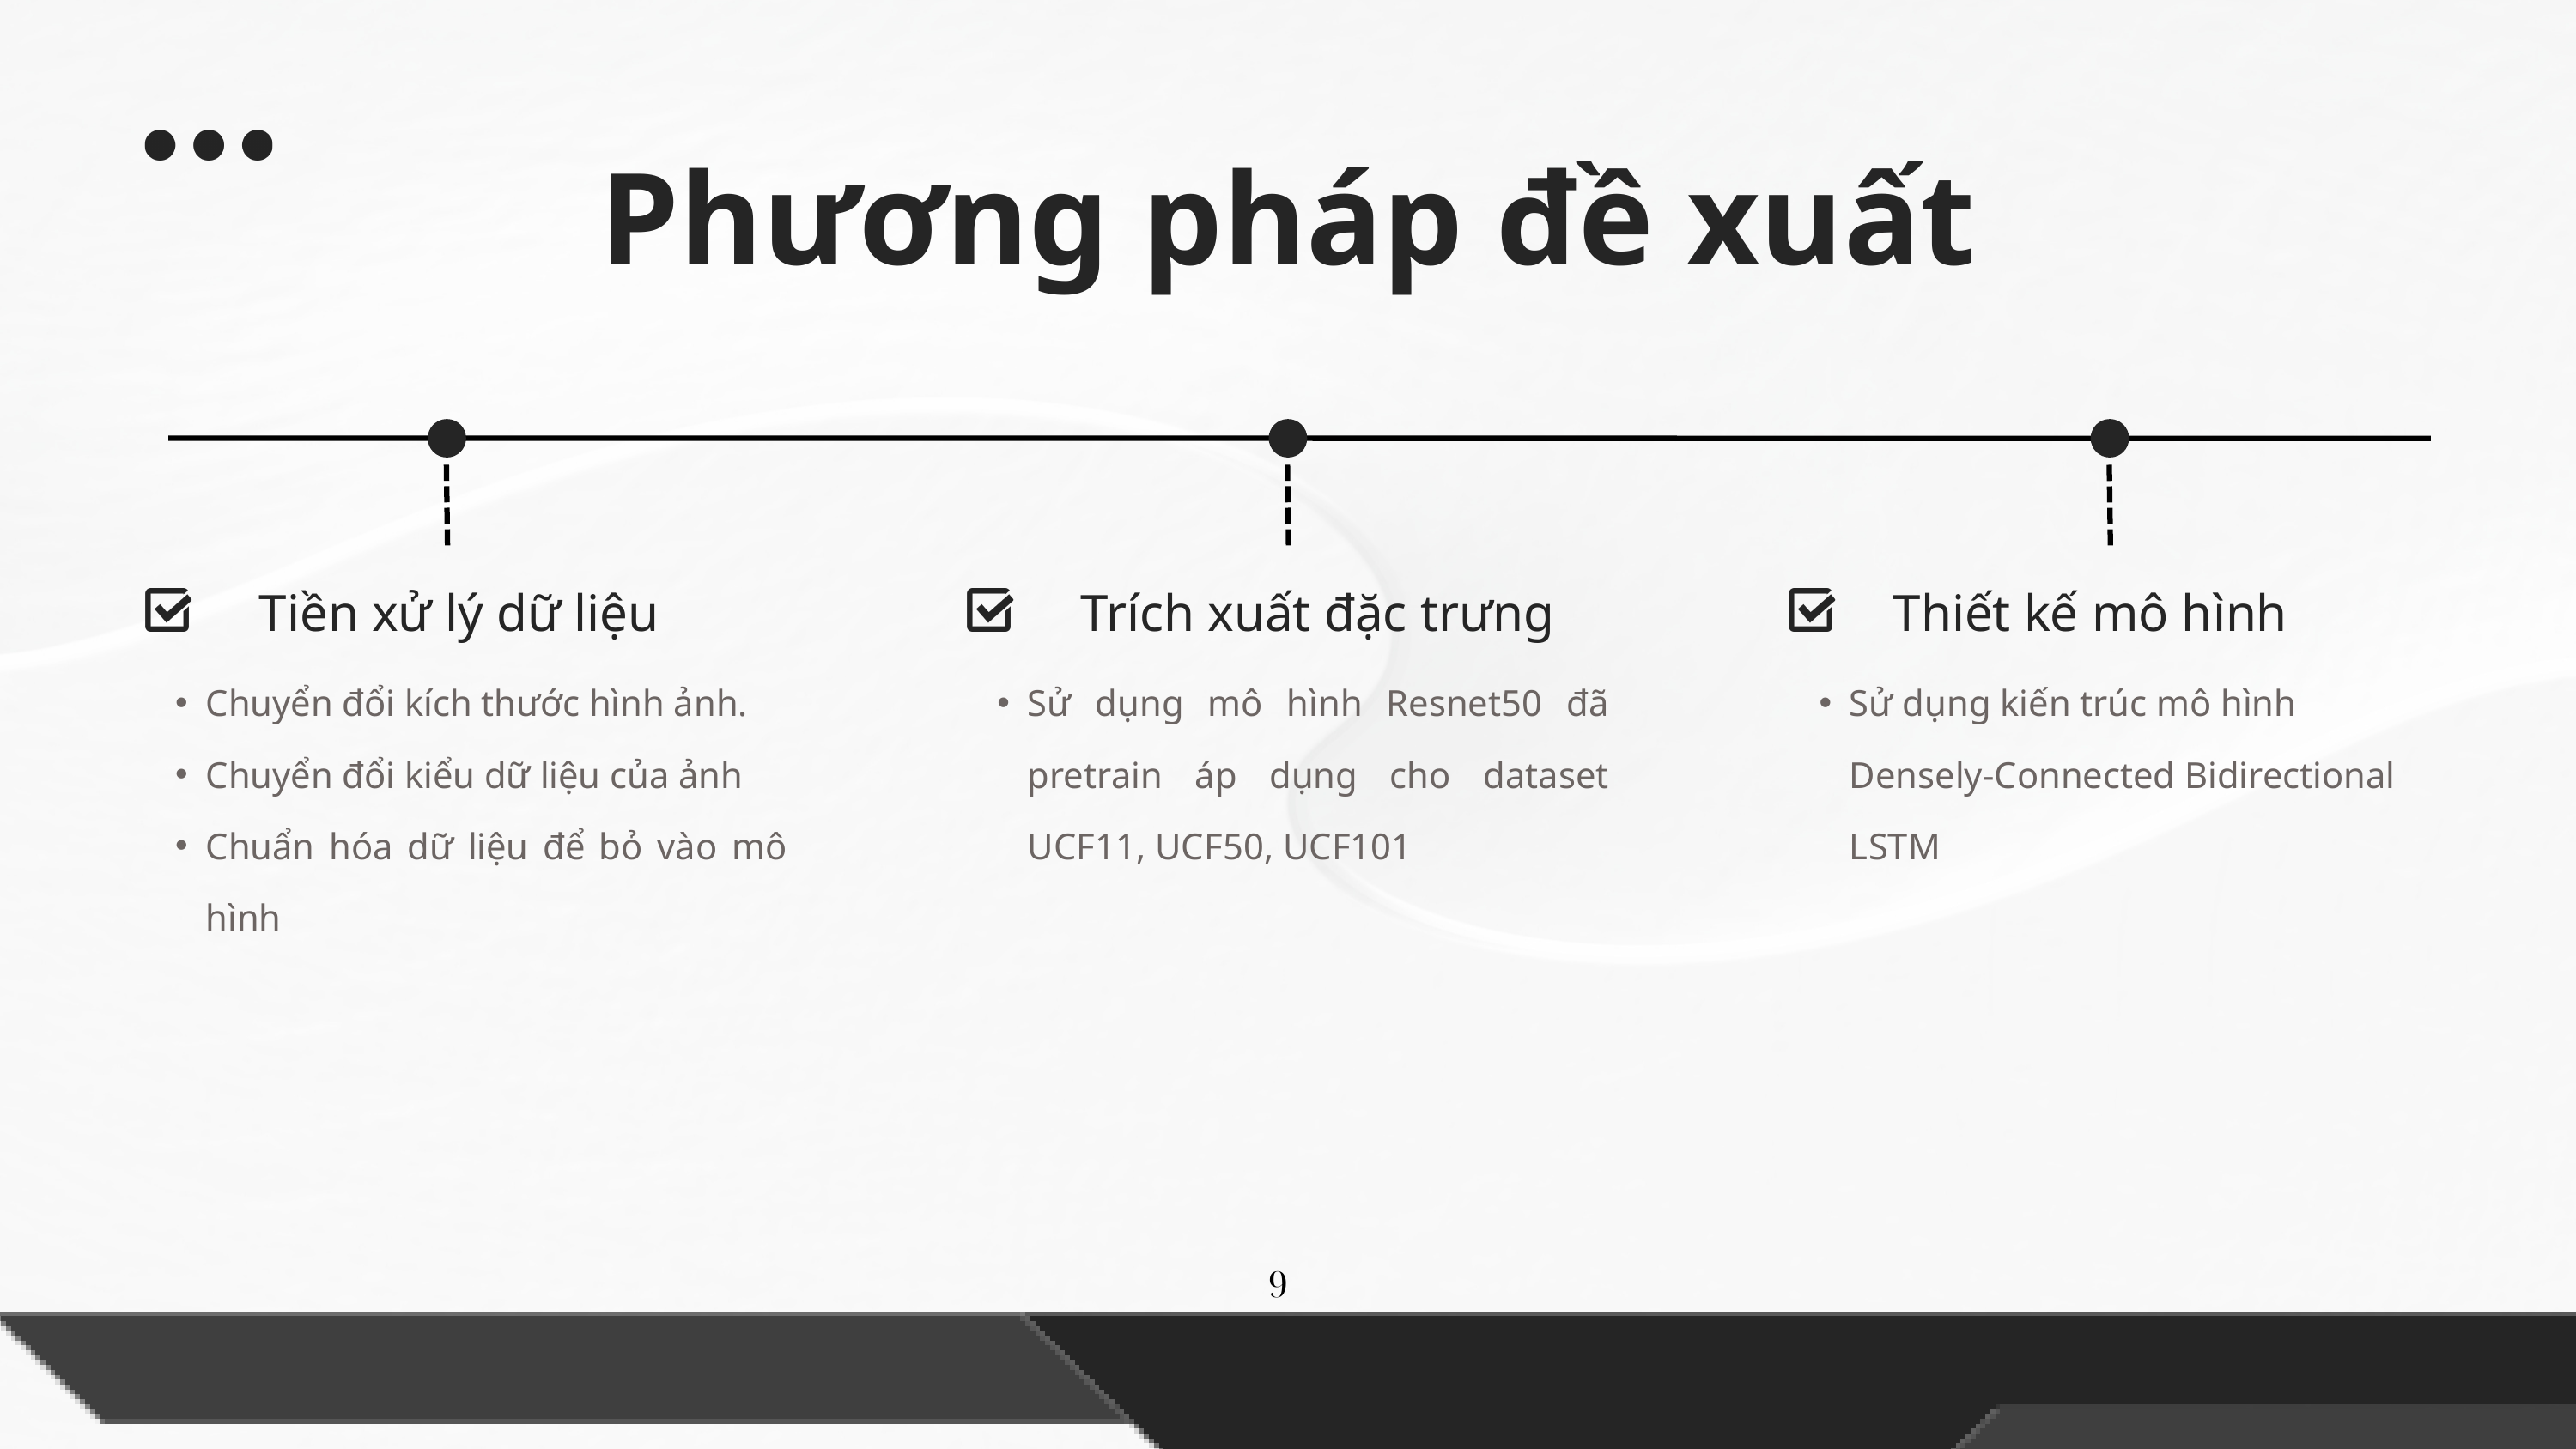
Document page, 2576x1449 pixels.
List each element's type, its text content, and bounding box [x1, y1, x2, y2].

text_box Chuyển đổi kích thước hình ảnh. Chuyển đổi kiểu dữ liệu của ảnh Chuẩn hóa dữ liệu để bỏ vào mô hình [144, 652, 787, 938]
text_box [1789, 588, 1836, 632]
text_box [144, 588, 192, 632]
text_box Trích xuất đặc trưng [1080, 571, 1595, 641]
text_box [427, 418, 467, 458]
text_box Sử dụng kiến trúc mô hình Densely-Connected Bidirectional LSTM [1789, 652, 2431, 867]
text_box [2090, 418, 2129, 458]
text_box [1268, 418, 1308, 458]
text_box Phương pháp đề xuất [589, 163, 1987, 291]
text_box Tiền xử lý dữ liệu [258, 571, 774, 641]
text_box Thiết kế mô hình [1893, 571, 2417, 641]
text_box [0, 1312, 2576, 1449]
text_box [144, 130, 273, 161]
text_box [967, 588, 1014, 632]
text_box 9 [1267, 1254, 1289, 1305]
text_box Sử dụng mô hình Resnet50 đã pretrain áp dụng cho dataset UCF11, UCF50, UCF101 [967, 652, 1609, 867]
text_box [0, 0, 2576, 1312]
